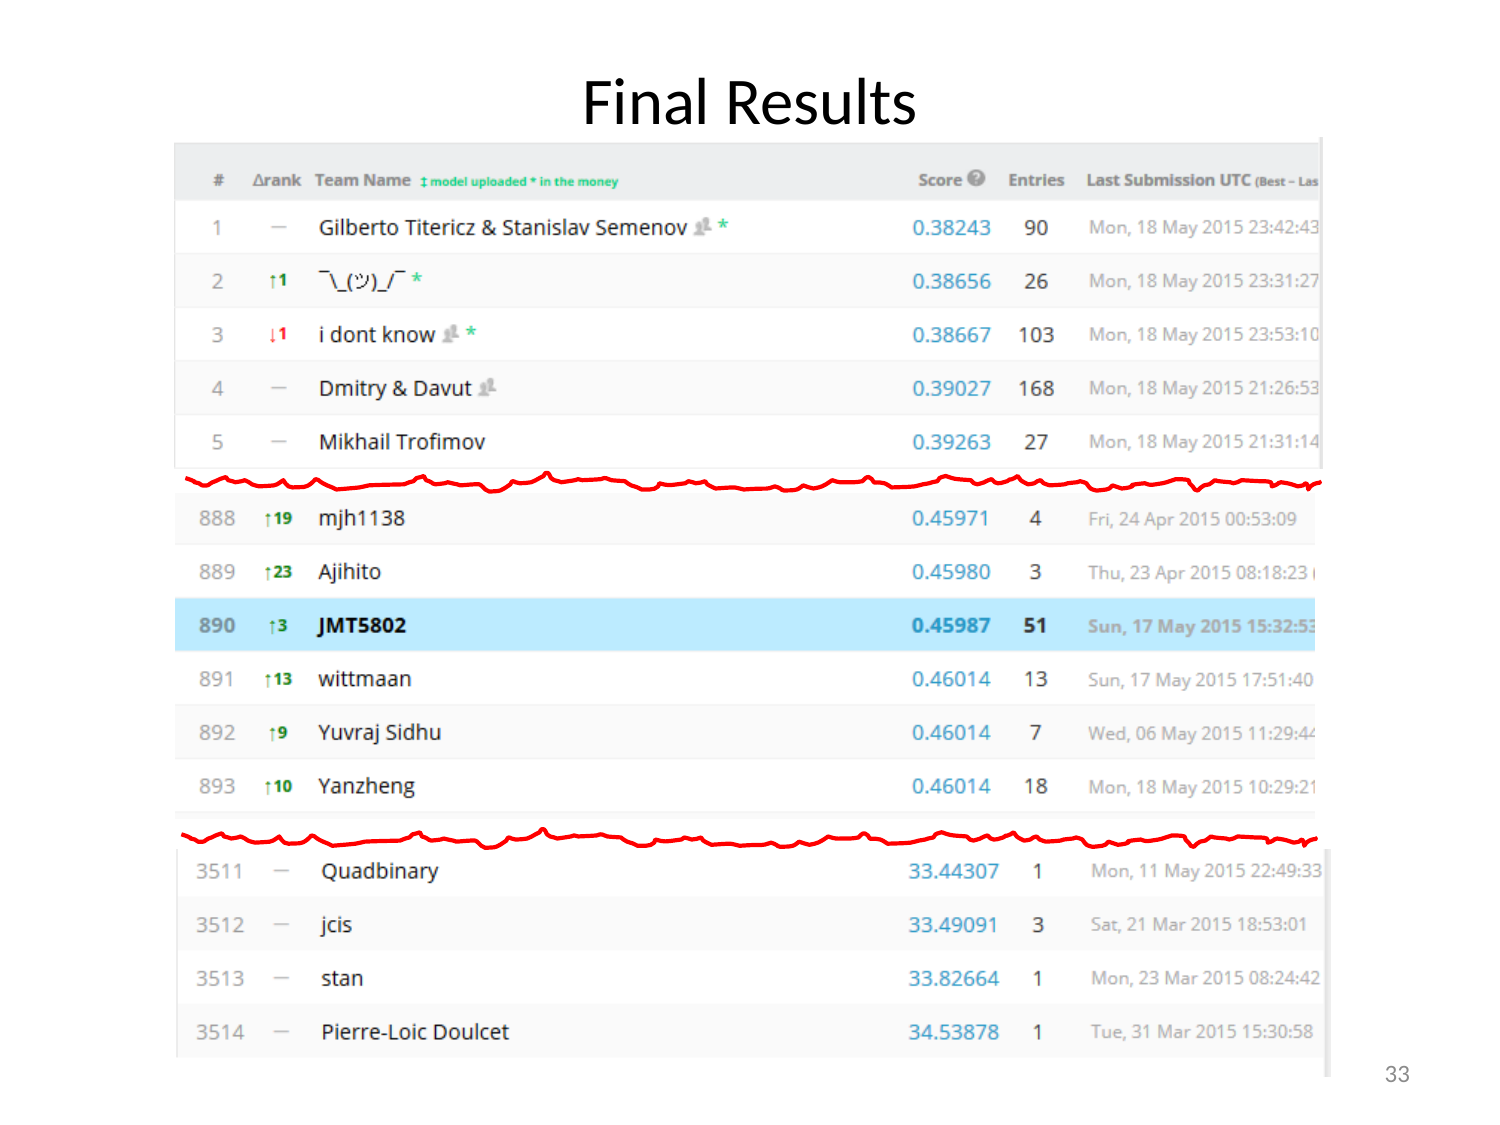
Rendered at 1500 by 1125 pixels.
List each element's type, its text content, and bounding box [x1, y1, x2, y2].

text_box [174, 137, 1331, 1078]
slide_number 33 [1074, 1042, 1425, 1103]
title Final Results [75, 45, 1425, 150]
